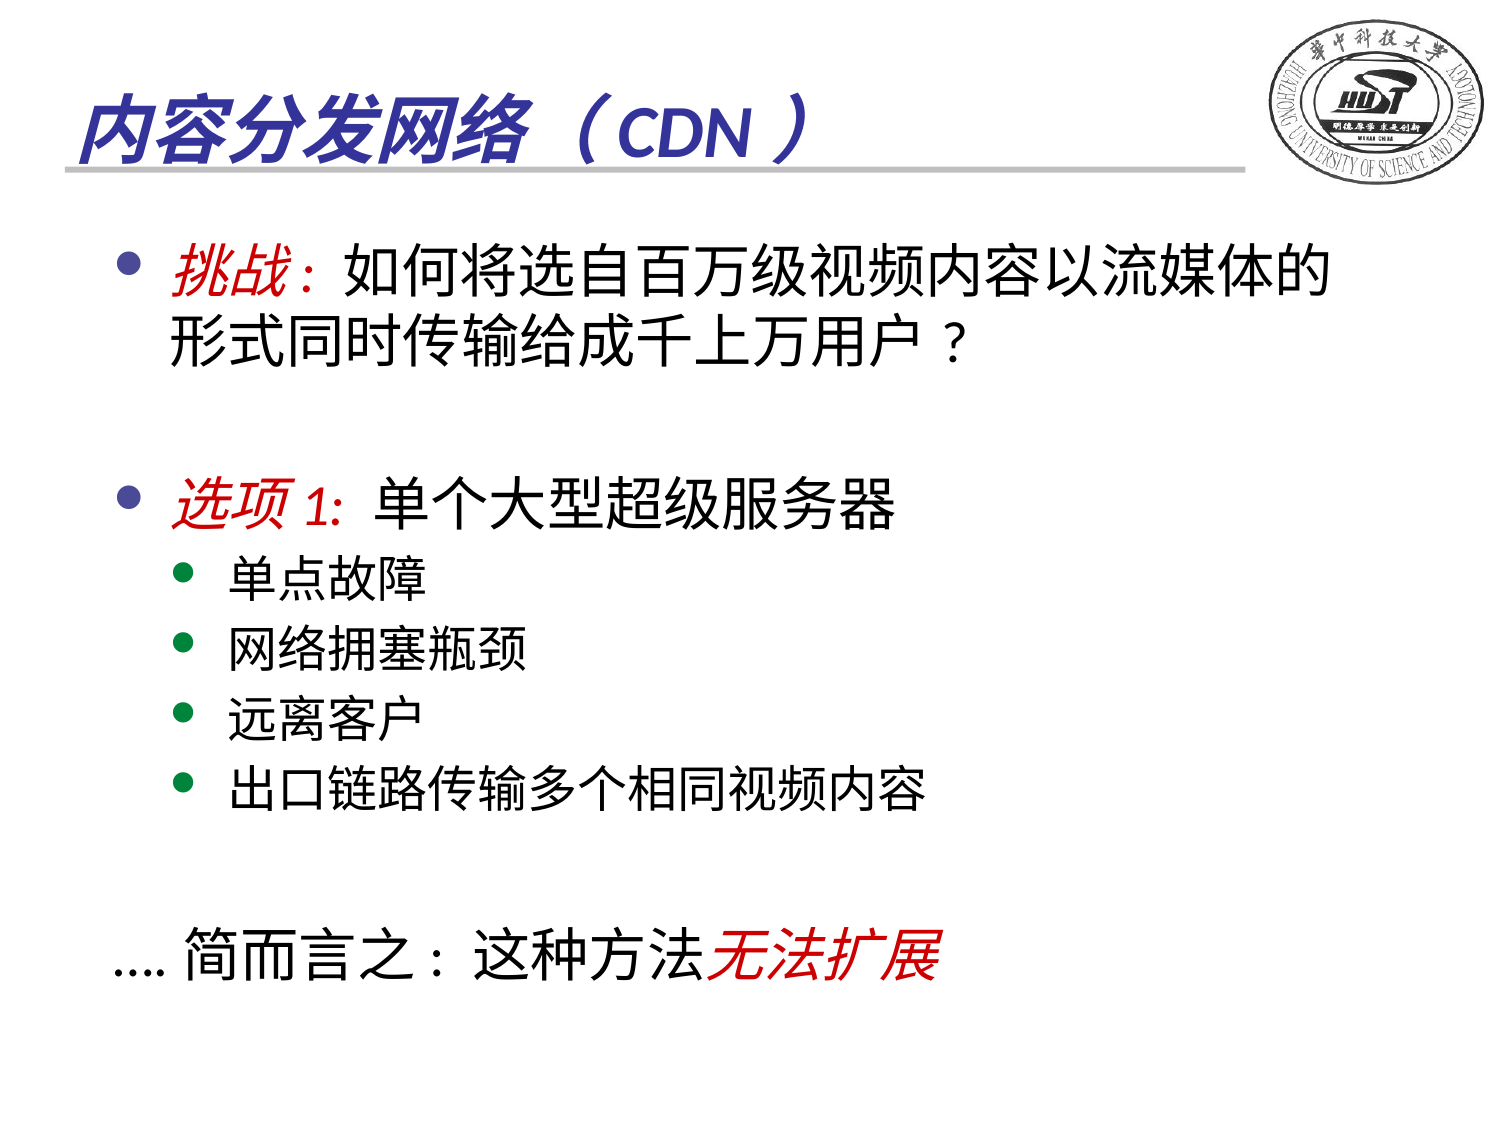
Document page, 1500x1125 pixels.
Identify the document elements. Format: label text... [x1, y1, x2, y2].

picture [1257, 18, 1489, 185]
title 内容分发网络（CDN） [59, 37, 1400, 181]
list 挑战: 如何将选自百万级视频内容以流媒体的形式同时传输给成千上万用户? 选项1: 单个大型超级服务器 单点故障 网络拥塞瓶颈 远离客户 出口链路传输多个相同视频内容 ….简而言之: 这种方法无法扩展 [98, 226, 1374, 1056]
